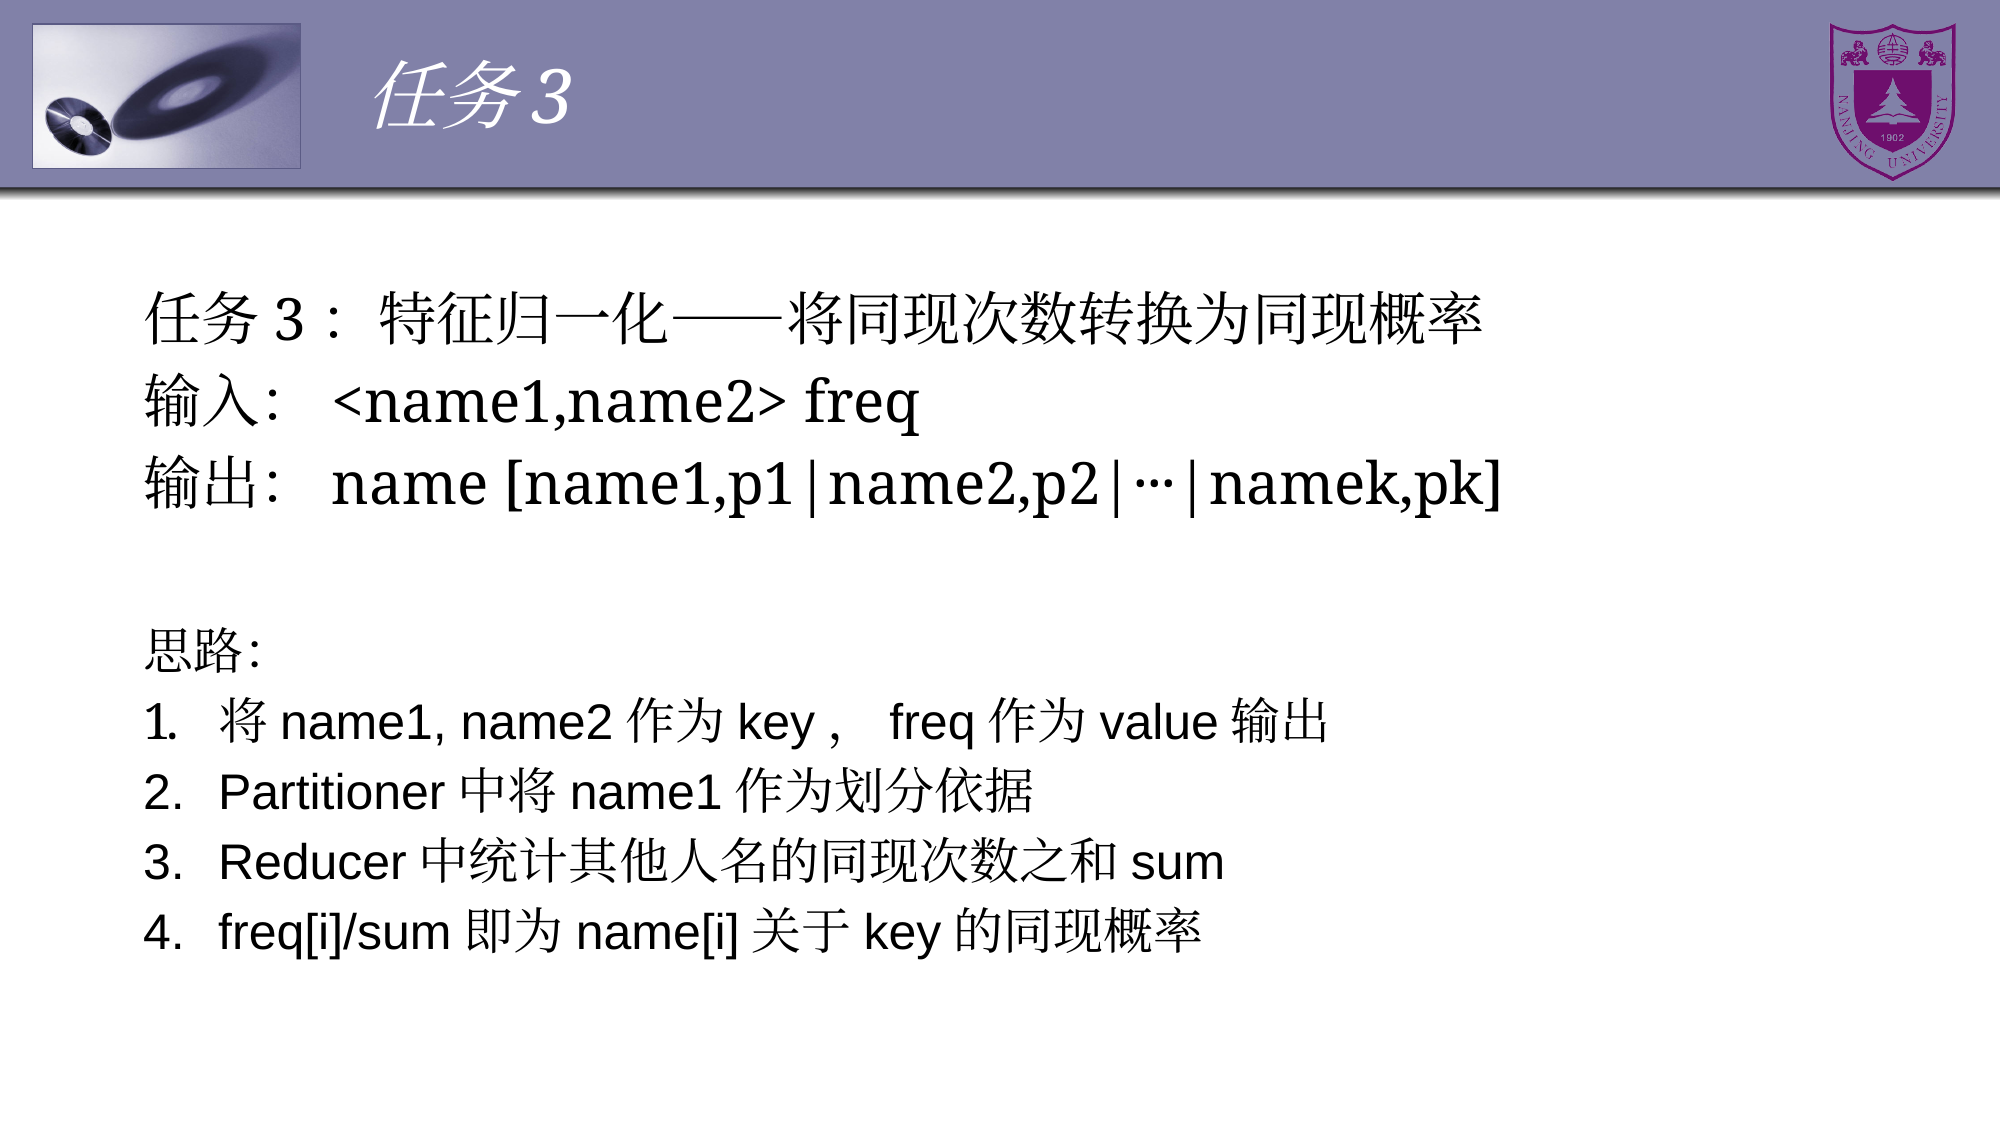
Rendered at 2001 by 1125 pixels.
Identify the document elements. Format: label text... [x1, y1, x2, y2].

list 任务3：特征归一化——将同现次数转换为同现概率 输入：<name1,name2> freq 输出：name [name1,p1|name2,p2|···|namek,pk] 思路： 将name1, name2作为key，freq作为value输出 Partitioner中将name1作为划分依据 Reducer中统计其他人名的同现次数之和sum freq[i]/sum即为name[i]关于key的同现概率 [128, 275, 1829, 1113]
title 任务3 [350, 0, 1984, 188]
picture [33, 25, 300, 168]
picture [1827, 17, 1959, 183]
